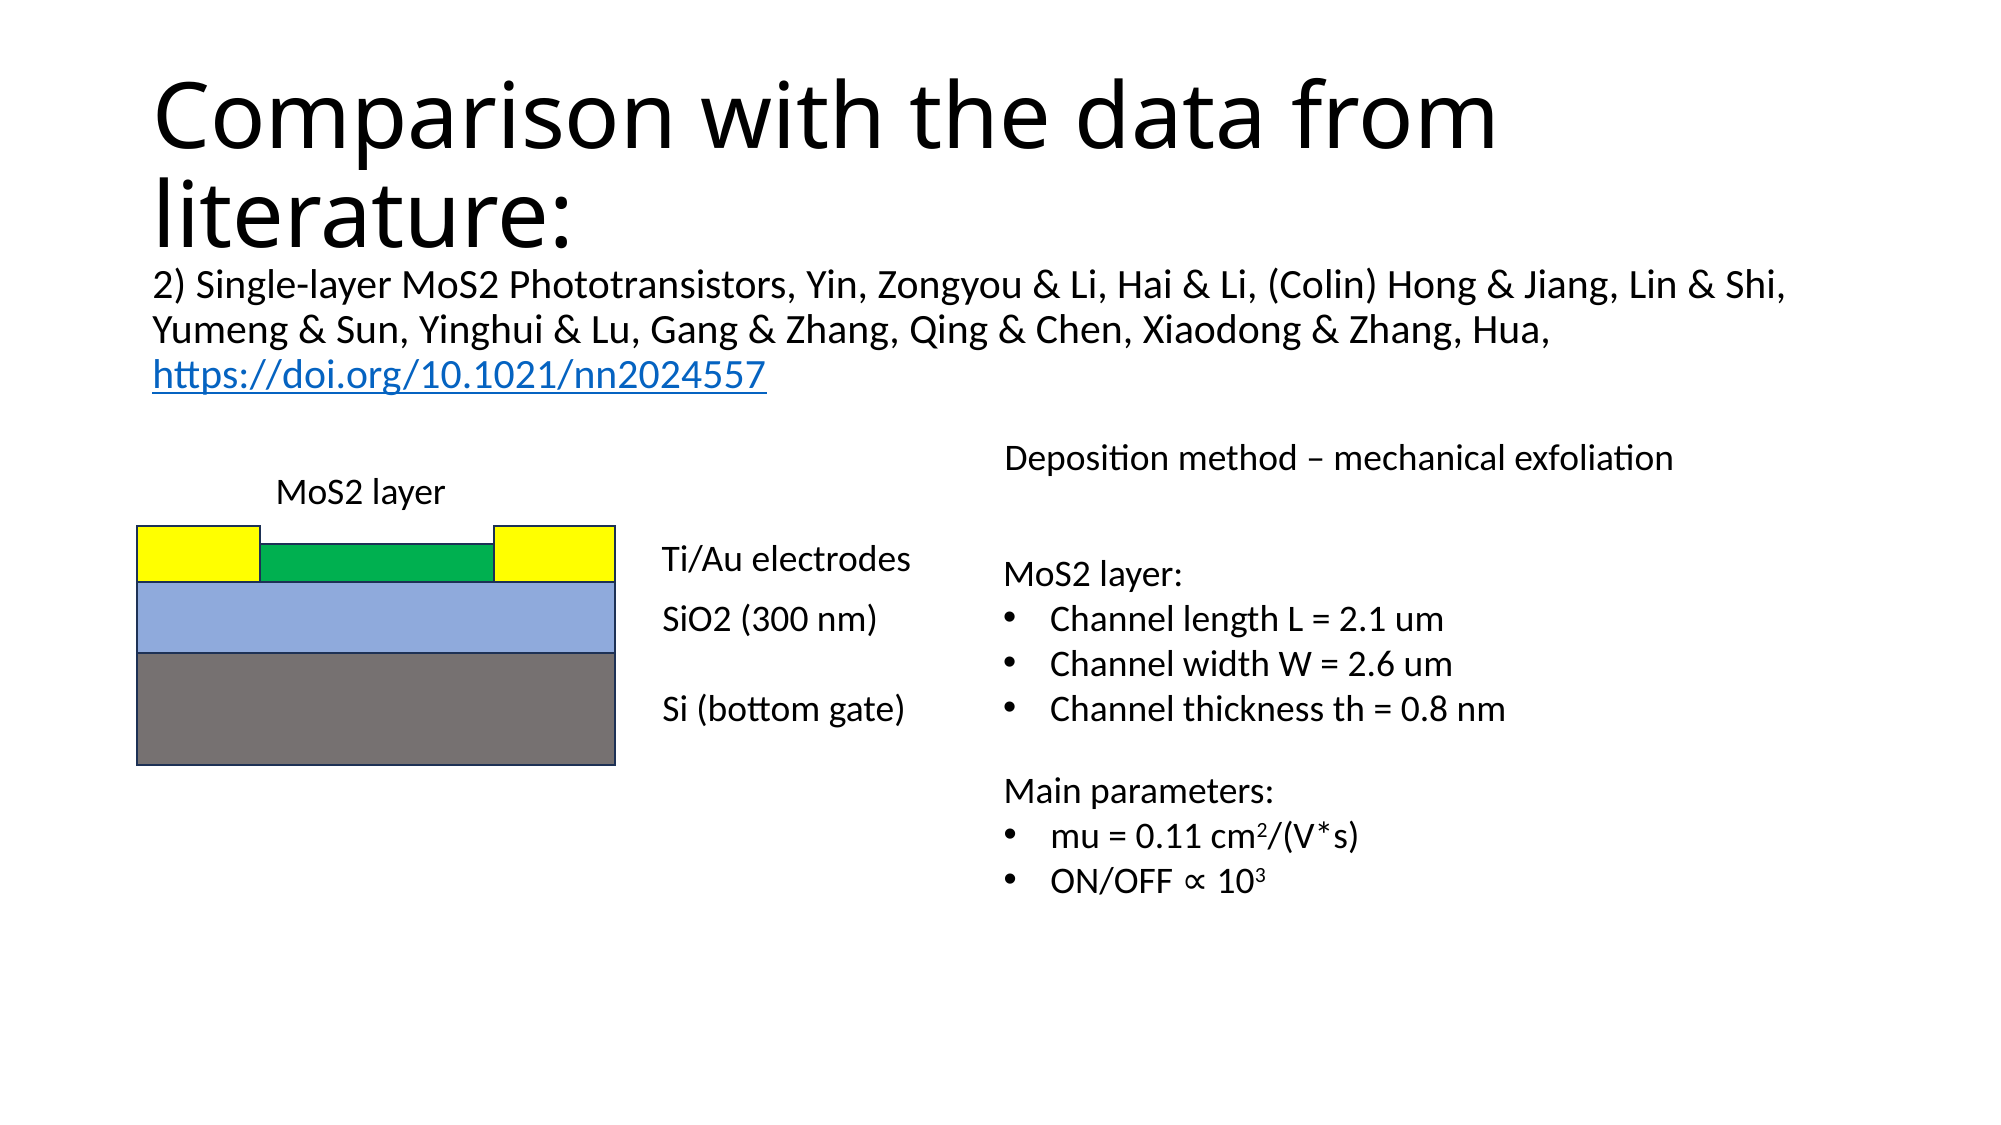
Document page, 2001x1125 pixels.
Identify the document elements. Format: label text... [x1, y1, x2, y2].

text_box MoS2 layer: Channel length L = 2.1 um Channel width W = 2.6 um Channel thickness th = 0.8 nm [988, 541, 1522, 737]
title Comparison with the data from literature: [137, 59, 1863, 255]
text_box Main parameters: mu = 0.11 cm2/(V*s) ON/OFF ∝ 103 [988, 758, 1375, 909]
text_box Deposition method – mechanical exfoliation [989, 425, 1690, 486]
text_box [137, 459, 928, 766]
list 2) Single-layer MoS2 Phototransistors, Yin, Zongyou & Li, Hai & Li, (Colin) Hong & Jiang, Lin & Shi, Yumeng & Sun, Yinghui & Lu, Gang & Zhang, Qing & Chen, Xiaodong & Zhang, Hua, https://doi.org/10.1021/nn2024557 [137, 255, 1863, 428]
